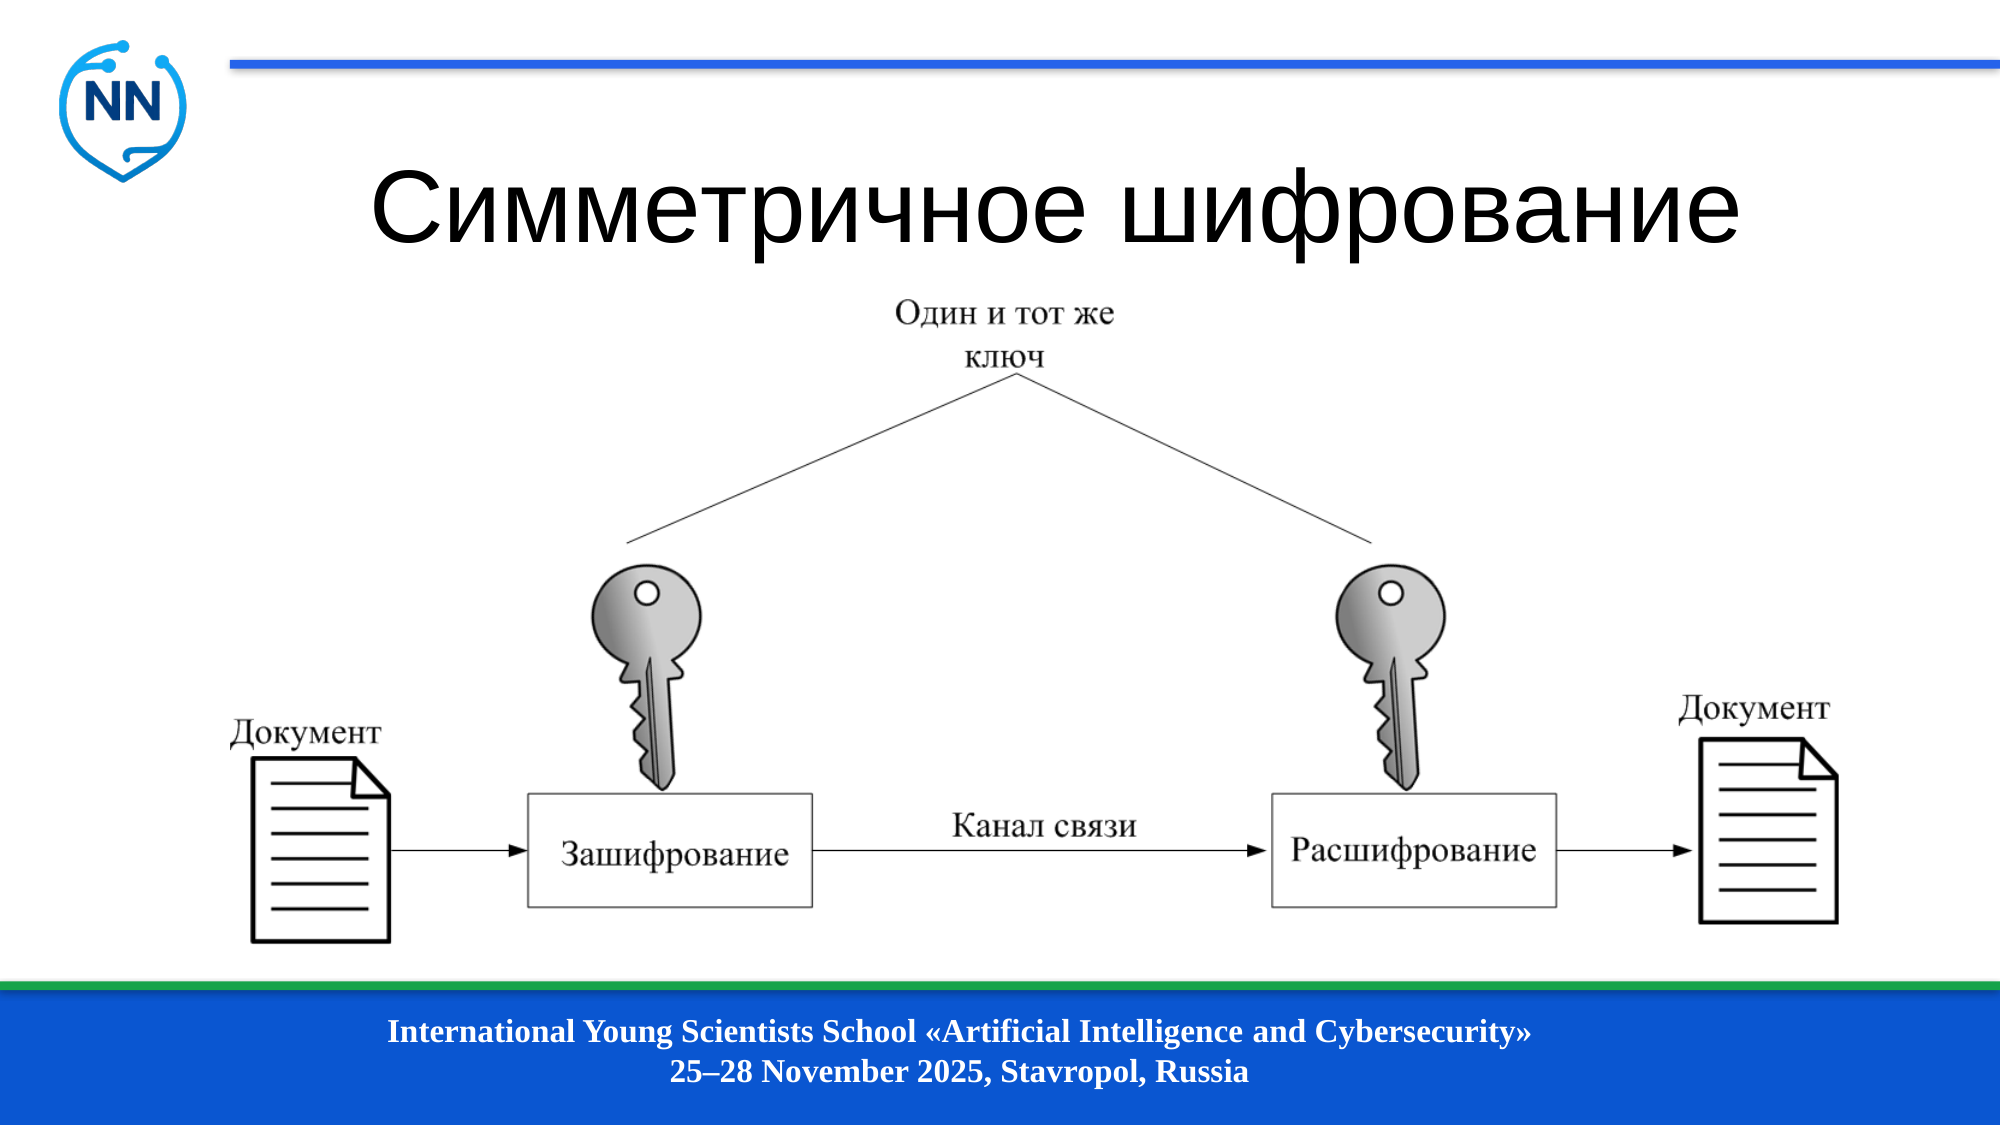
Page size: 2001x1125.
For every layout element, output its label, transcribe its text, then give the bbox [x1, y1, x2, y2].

picture [59, 40, 187, 184]
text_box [363, 128, 1749, 279]
picture [59, 40, 120, 97]
text_box [0, 1000, 2000, 1125]
text_box International Young Scientists School «Artificial Intelligence and Cybersecurity» 25–28 November 2025, Stavropol, Russia [372, 1002, 1548, 1097]
picture [229, 285, 1840, 945]
text_box [229, 59, 2000, 69]
text_box [0, 981, 2000, 991]
